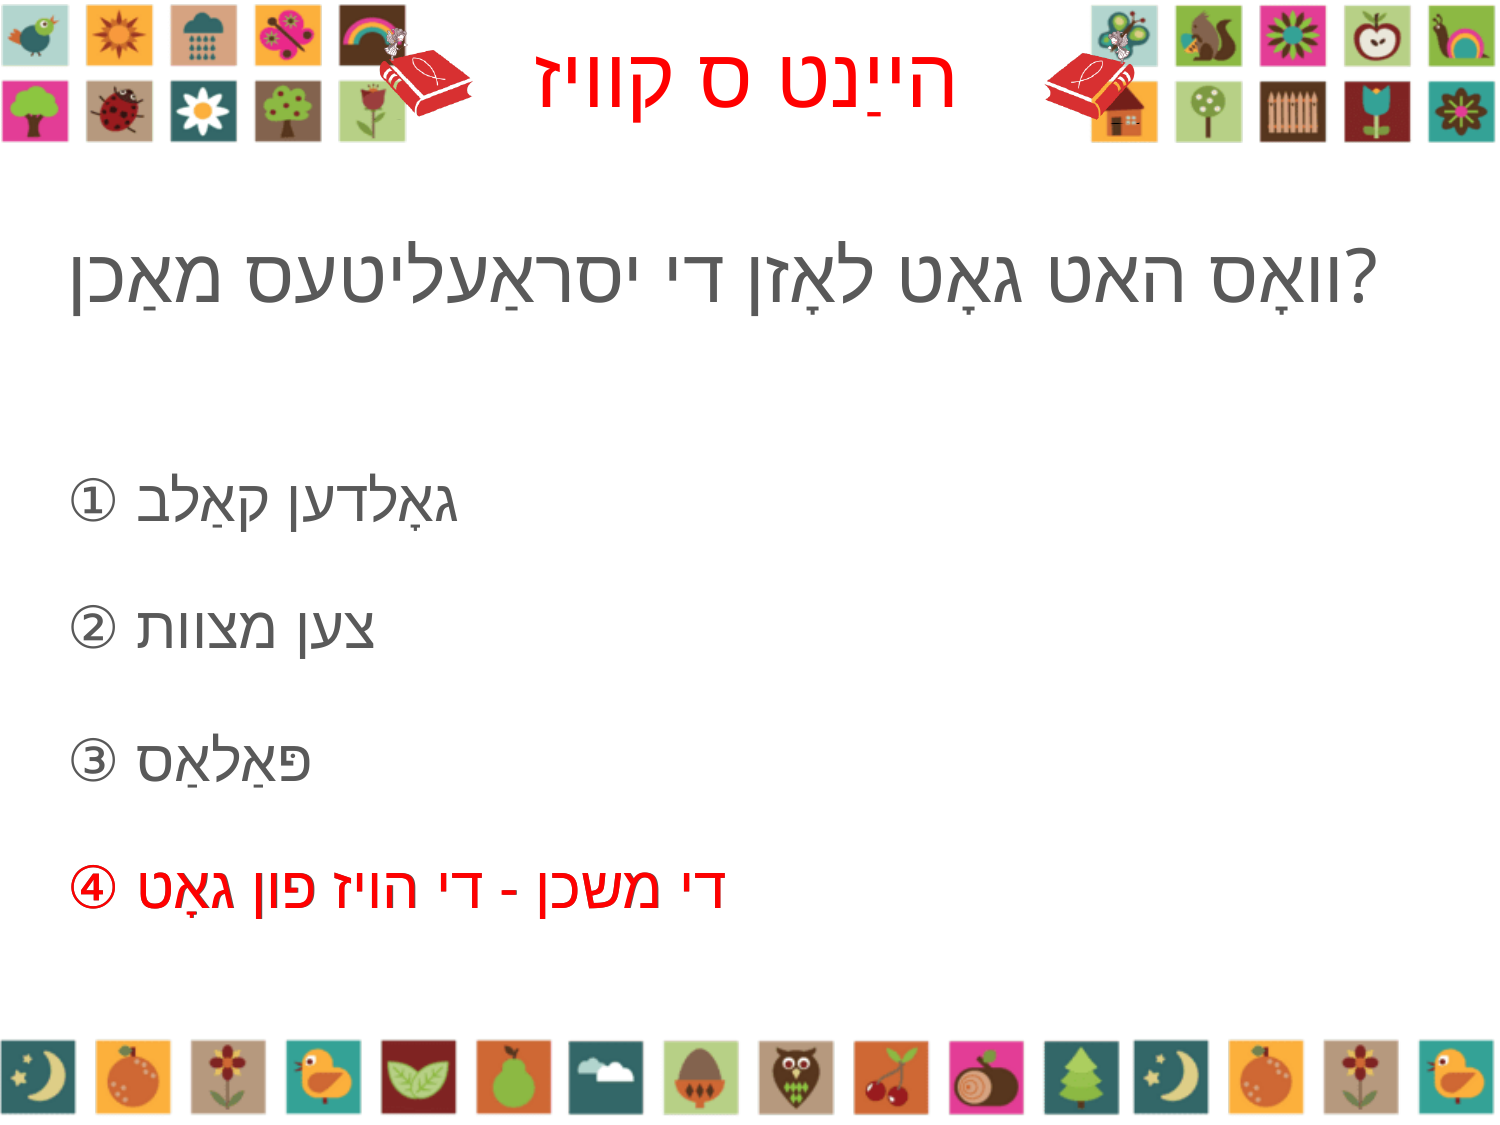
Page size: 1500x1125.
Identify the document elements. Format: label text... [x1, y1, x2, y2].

picture [1012, 3, 1500, 150]
text_box ② צען מצוות [53, 582, 1436, 668]
text_box ① גאָלדען קאַלב [53, 456, 1436, 541]
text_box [0, 1028, 1500, 1118]
text_box ③ פּאַלאַס [53, 716, 1483, 801]
text_box ④ די משכן - די הויז פון גאָט [52, 842, 1482, 928]
text_box וואָס האט גאָט לאָזן די יסראַעליטעס מאַכן? [53, 219, 1436, 325]
picture [0, 3, 505, 150]
text_box הייַנט ס קוויז [425, 16, 1013, 131]
